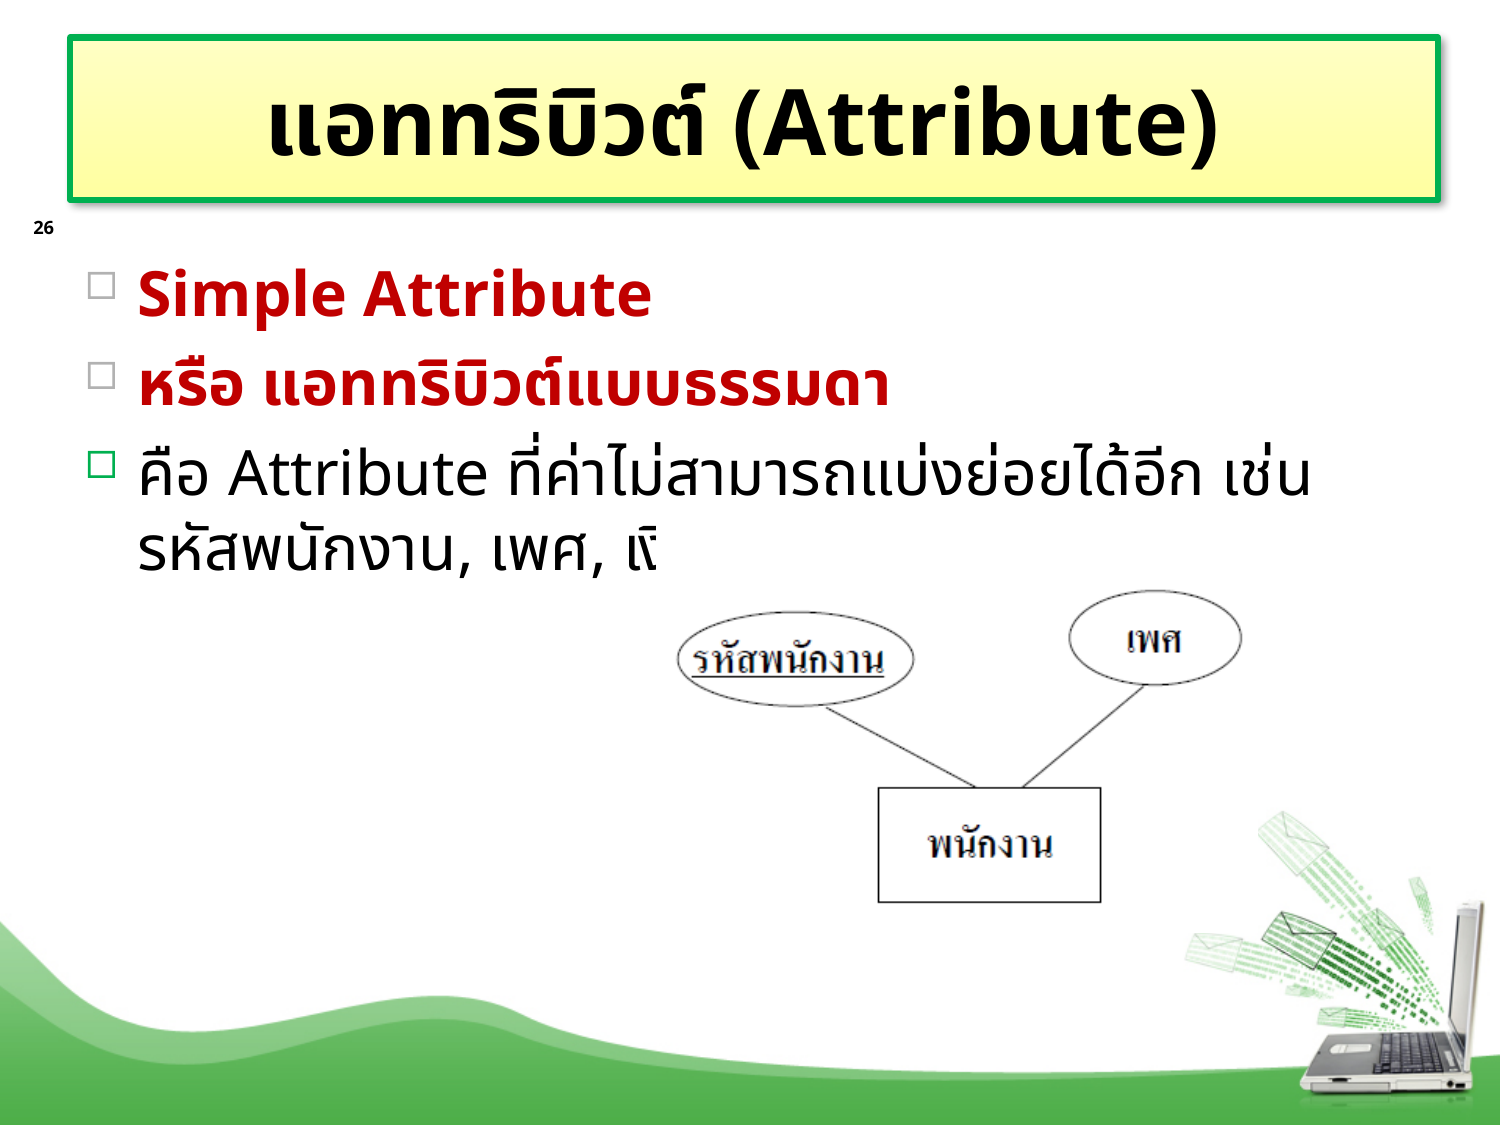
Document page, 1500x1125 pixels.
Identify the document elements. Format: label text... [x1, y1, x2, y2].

picture [655, 515, 1258, 933]
slide_number 26 [0, 208, 88, 249]
picture [0, 0, 1500, 1125]
list Simple Attribute หรือ แอททริบิวต์แบบธรรมดา คือ Attribute ที่ค่าไม่สามารถแบ่งย่อยได้อีก เช่น รหัสพนักงาน, เพศ, เงินเดือน, จังหวัด เป็นต้น [70, 246, 1438, 1008]
title แอททริบิวต์ (Attribute) [67, 34, 1441, 203]
